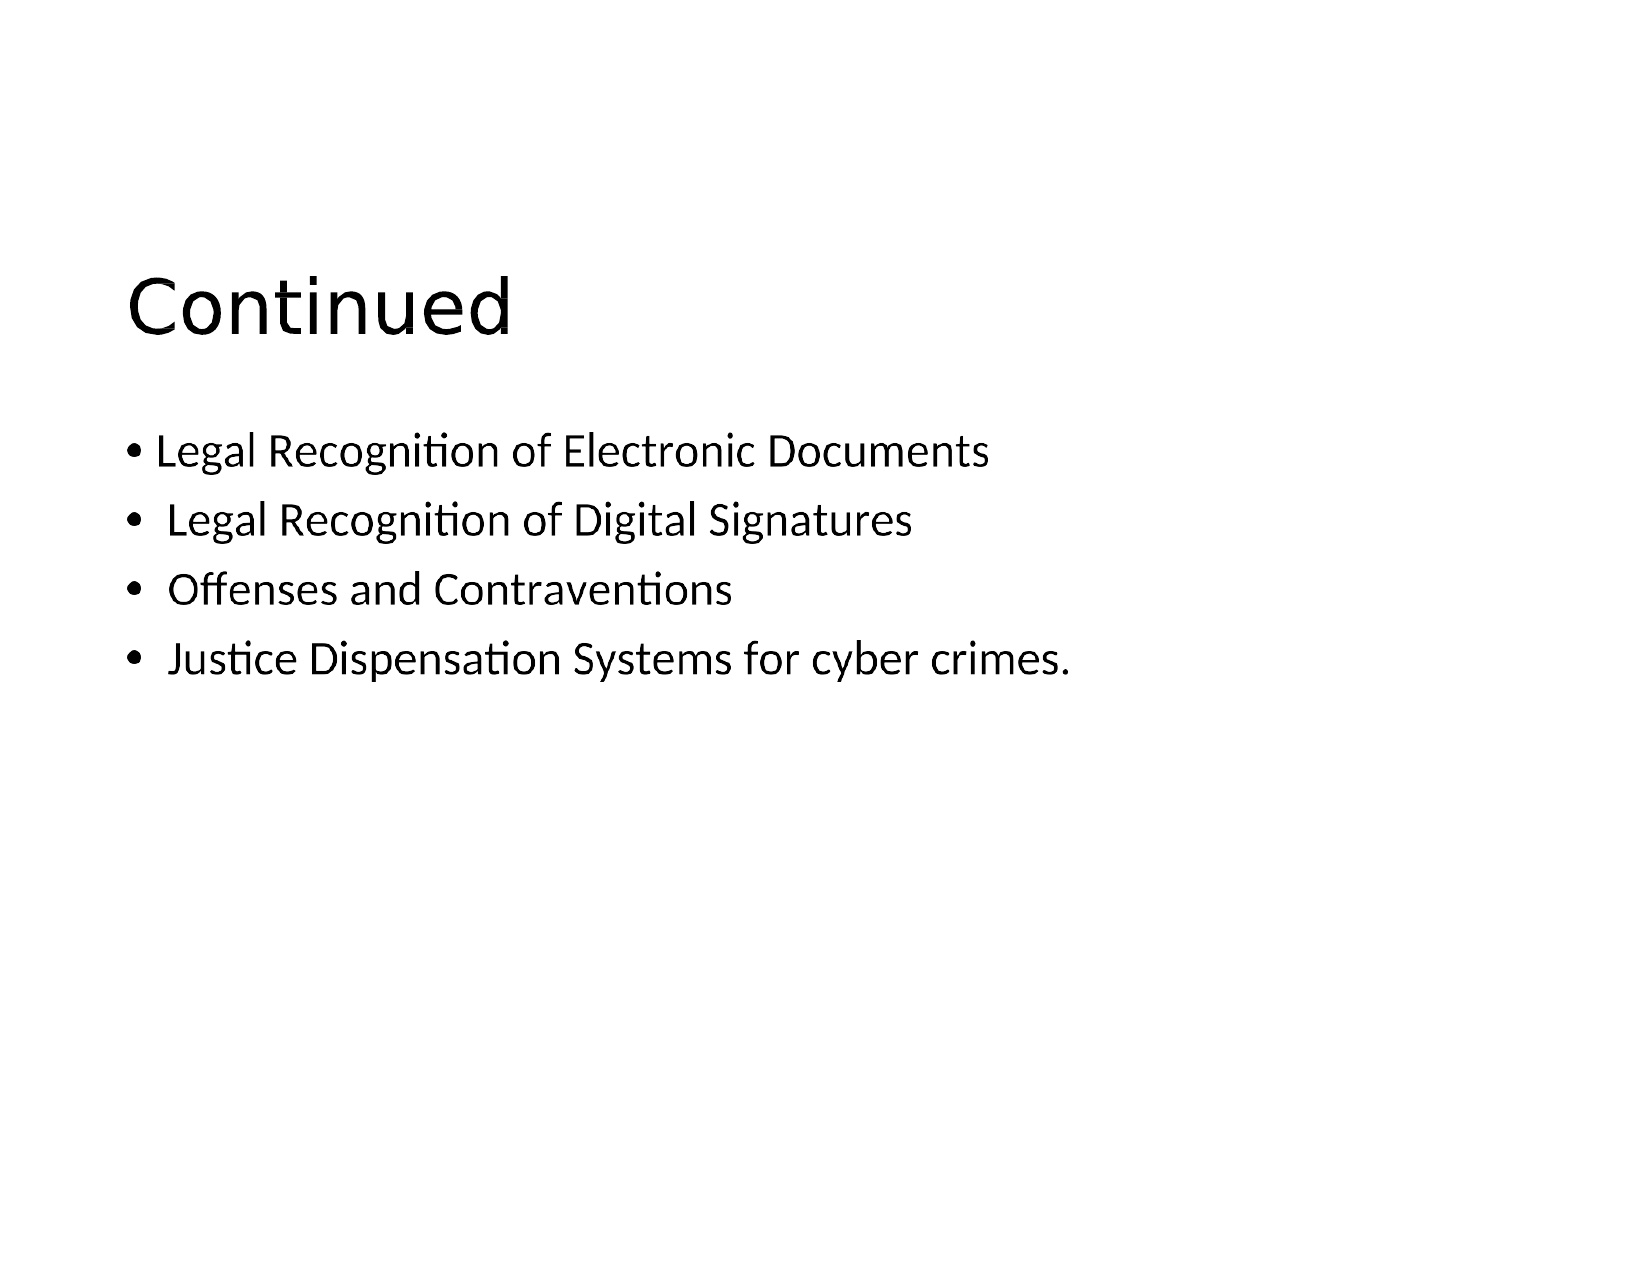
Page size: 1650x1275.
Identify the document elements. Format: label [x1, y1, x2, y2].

picture [127, 650, 141, 665]
text_box [129, 277, 175, 335]
text_box [275, 280, 301, 334]
picture [169, 570, 731, 605]
picture [127, 443, 141, 457]
text_box [231, 291, 267, 334]
text_box [309, 276, 317, 285]
text_box [182, 291, 221, 335]
text_box [330, 291, 366, 334]
picture [168, 639, 1068, 682]
picture [127, 581, 141, 596]
picture [127, 512, 141, 527]
picture [159, 432, 988, 475]
picture [170, 501, 911, 544]
text_box [378, 292, 413, 335]
text_box [309, 292, 317, 334]
text_box [423, 291, 463, 335]
text_box [470, 276, 508, 335]
